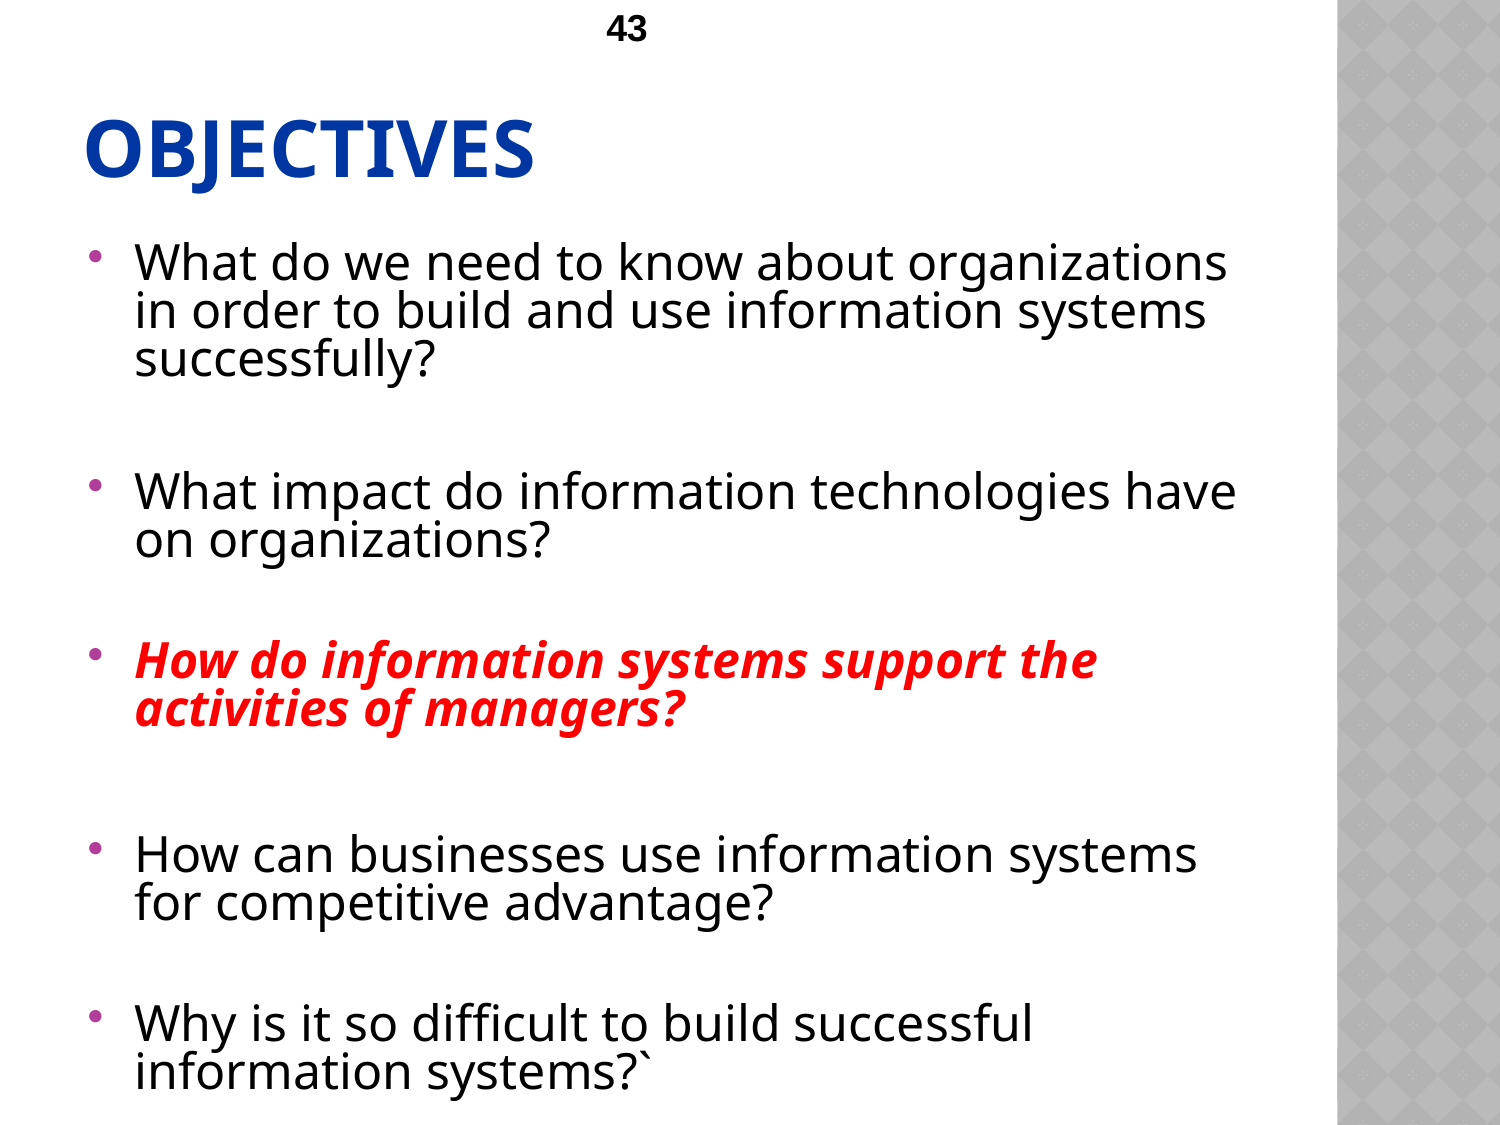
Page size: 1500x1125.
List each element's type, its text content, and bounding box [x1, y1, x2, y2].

list What do we need to know about organizations in order to build and use information systems successfully? What impact do information technologies have on organizations? How do information systems support the activities of managers? How can businesses use information systems for competitive advantage? Why is it so difficult to build successful information systems?` [74, 235, 1291, 1045]
title Objectives [75, 52, 1263, 240]
